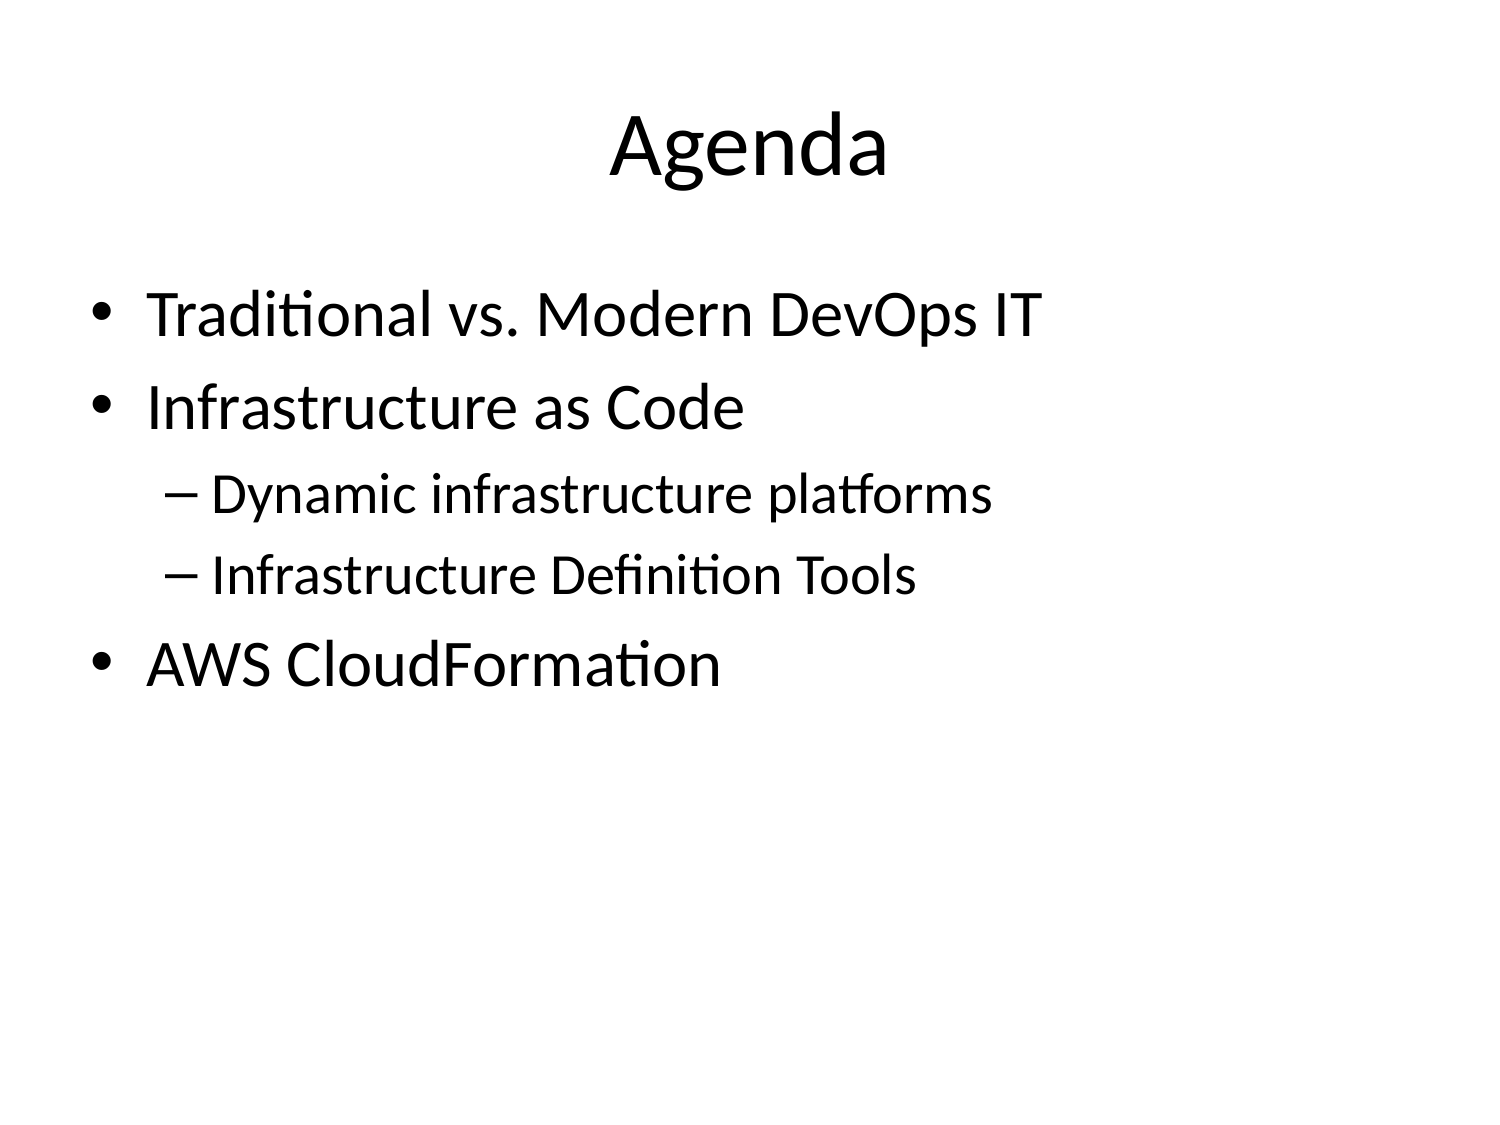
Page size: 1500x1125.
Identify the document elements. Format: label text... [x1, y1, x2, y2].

title Agenda [75, 45, 1425, 233]
list Traditional vs. Modern DevOps IT Infrastructure as Code Dynamic infrastructure platforms Infrastructure Definition Tools AWS CloudFormation [75, 262, 1425, 1005]
